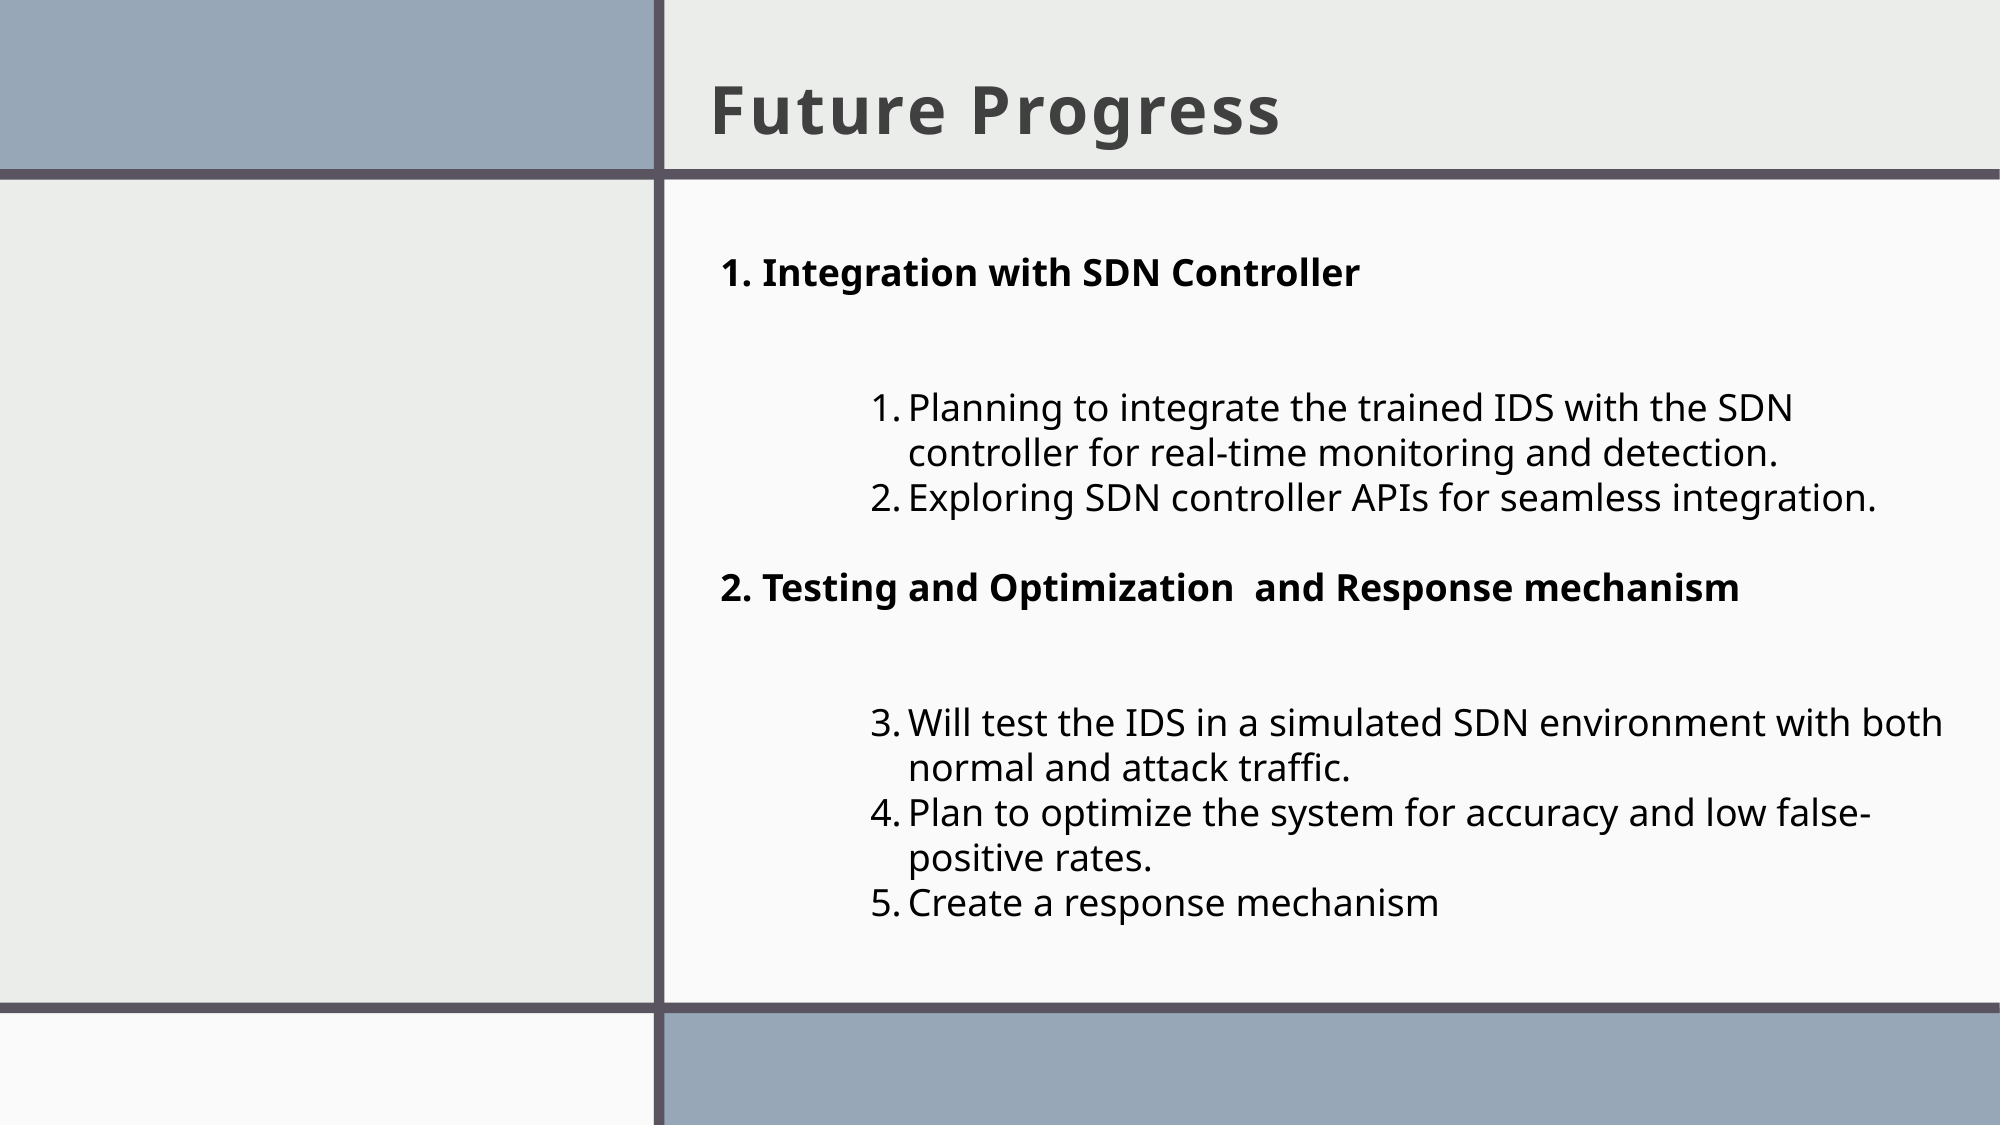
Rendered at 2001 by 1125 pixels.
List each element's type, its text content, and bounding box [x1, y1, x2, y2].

title Future Progress [691, 0, 1613, 163]
text_box Integration with SDN Controller Planning to integrate the trained IDS with the SDN controller for real-time monitoring and detection. Exploring SDN controller APIs for seamless integration. 2. Testing and Optimization and Response mechanism Will test the IDS in a simulated SDN environment with both normal and attack traffic. Plan to optimize the system for accuracy and low false-positive rates. Create a response mechanism [705, 241, 1977, 977]
